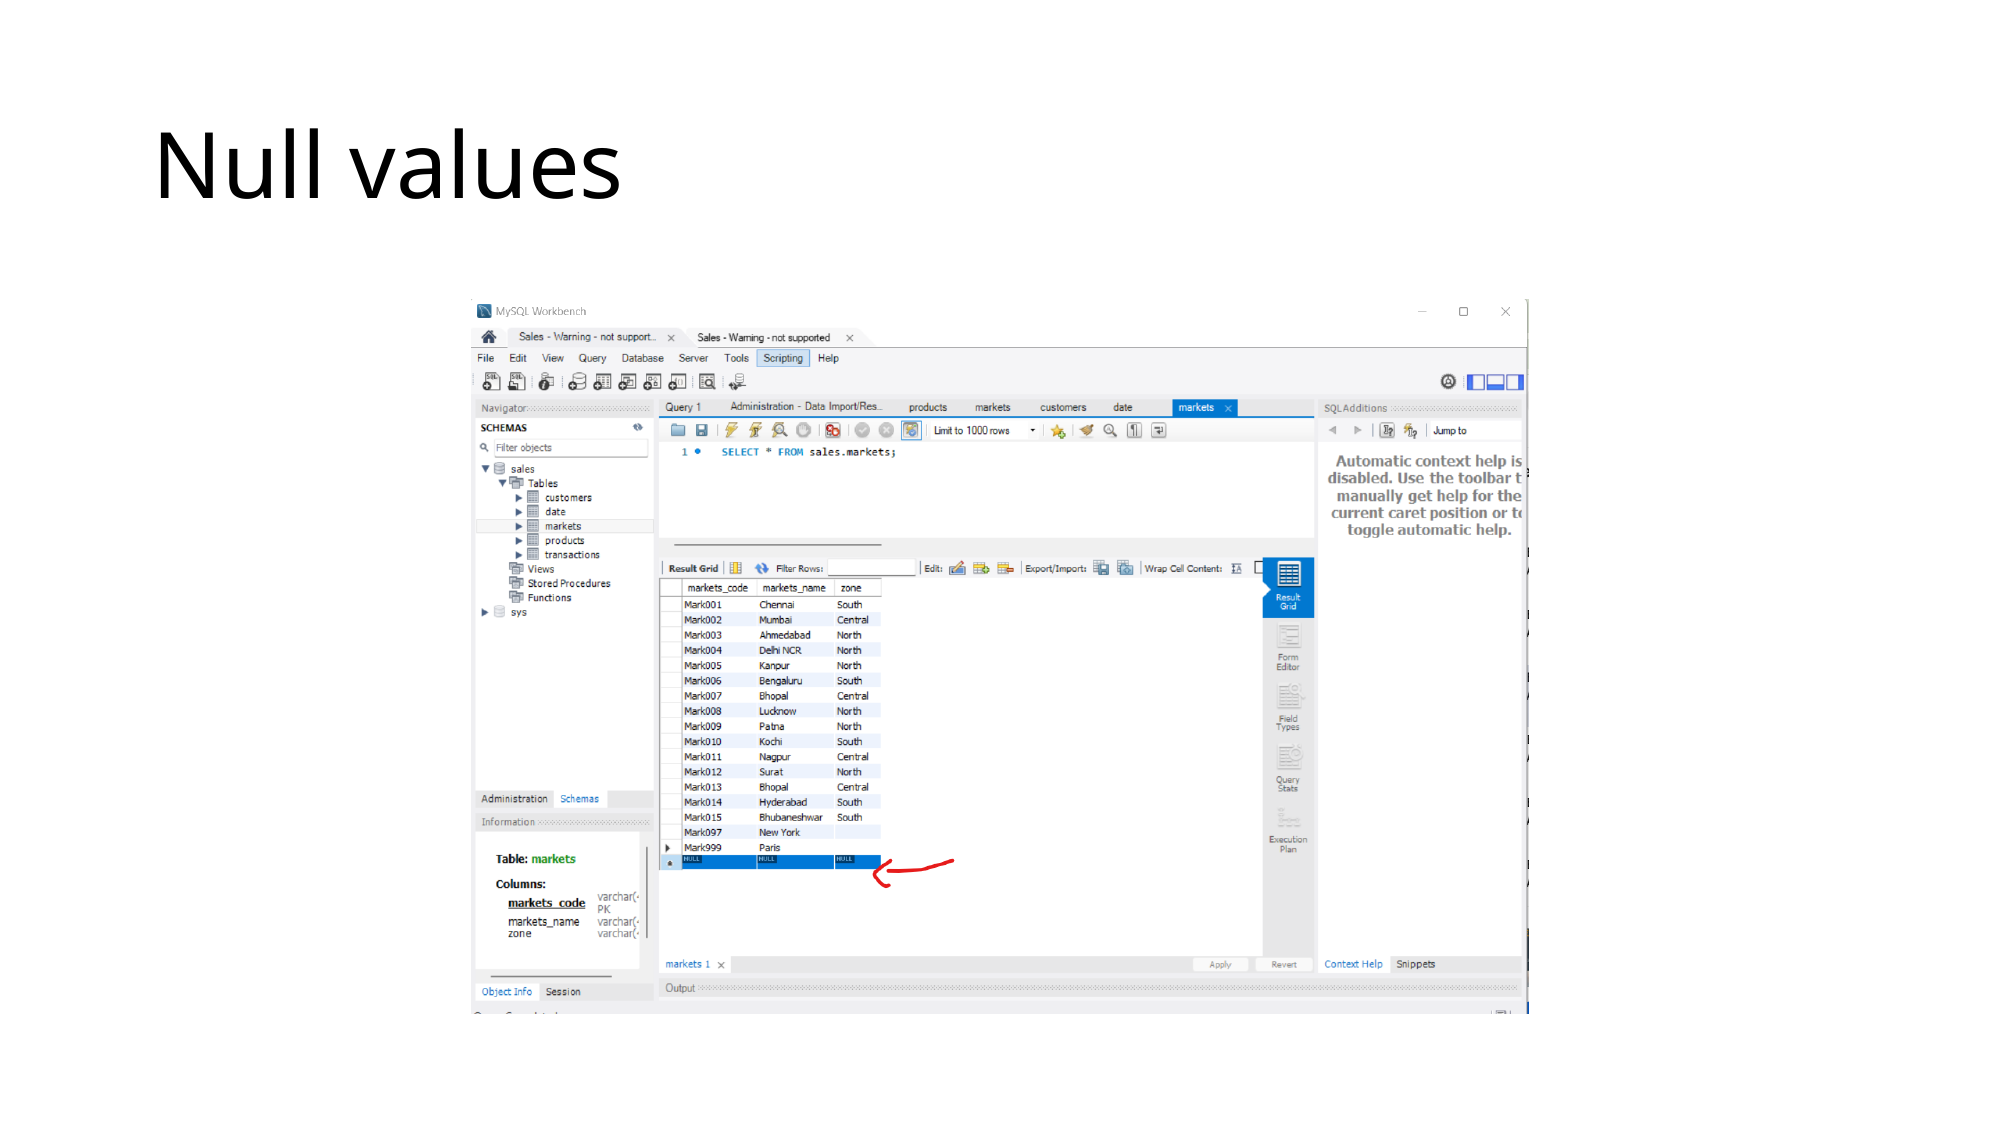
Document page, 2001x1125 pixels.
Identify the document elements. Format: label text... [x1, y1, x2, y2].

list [471, 299, 1529, 1014]
title Null values [137, 59, 1863, 278]
